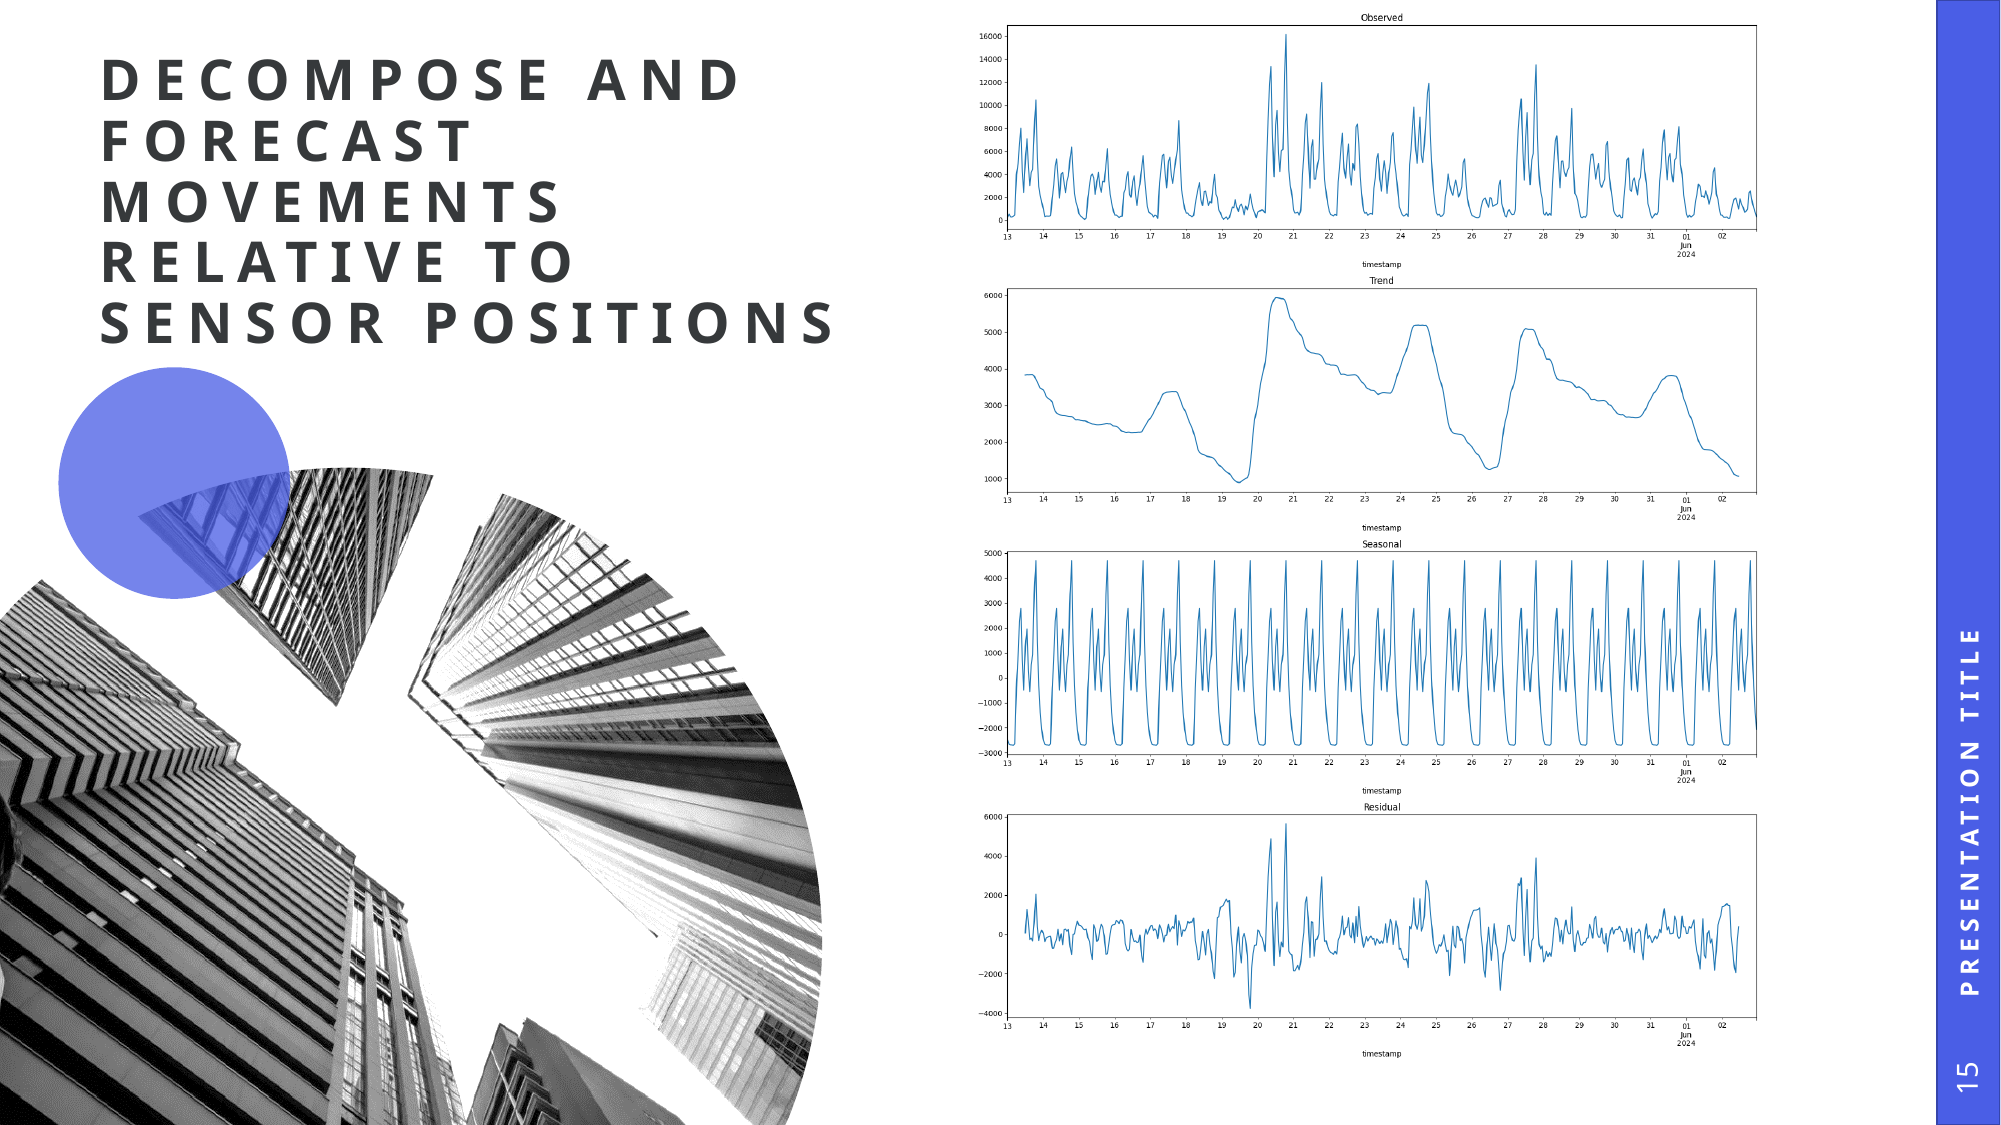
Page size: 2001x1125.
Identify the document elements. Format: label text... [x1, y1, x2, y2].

slide_number 15 [1937, 1032, 2000, 1125]
title Decompose and forecast movements relative to sensor positions [100, 52, 850, 361]
picture [0, 467, 823, 1125]
footer Presentation Title [1937, 0, 2000, 1032]
picture [972, 8, 1761, 1063]
